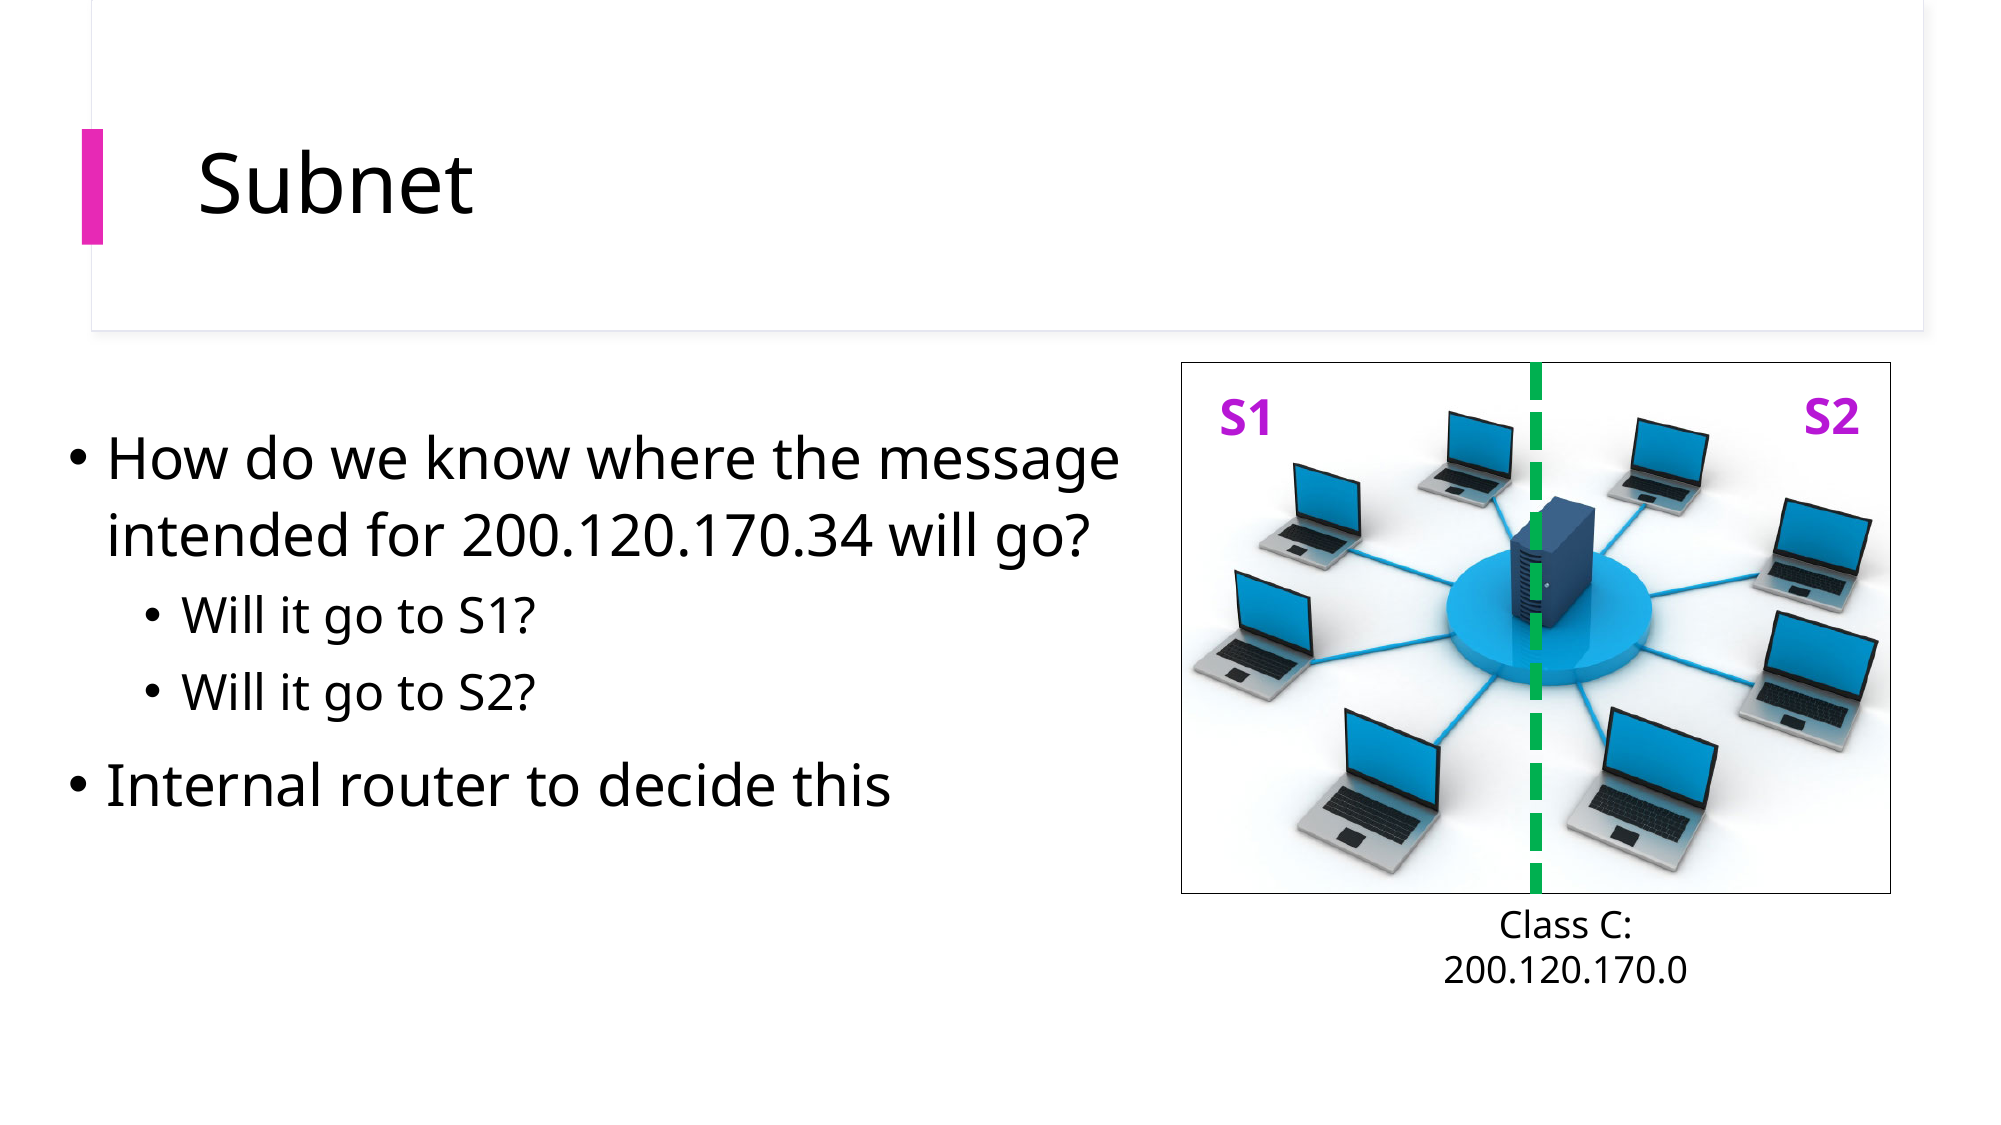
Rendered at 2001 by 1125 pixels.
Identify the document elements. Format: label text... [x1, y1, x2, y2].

text_box Class C: 200.120.170.0 [1428, 894, 1704, 999]
picture [1181, 362, 1535, 894]
title Subnet [183, 90, 1851, 284]
list How do we know where the message intended for 200.120.170.34 will go? Will it go to S1? Will it go to S2? Internal router to decide this [53, 406, 1161, 1125]
picture [1536, 362, 1891, 894]
